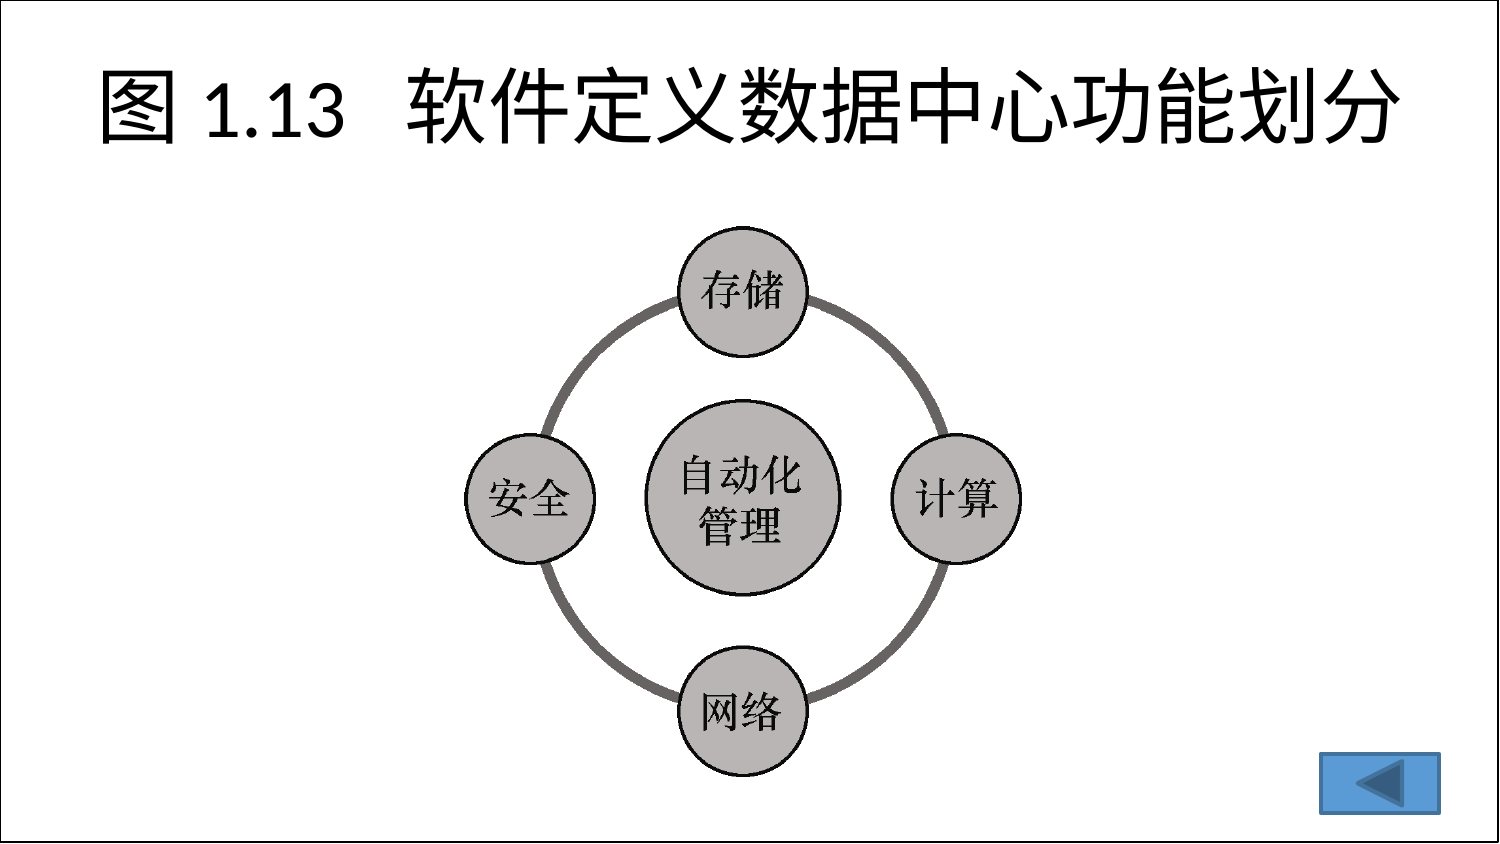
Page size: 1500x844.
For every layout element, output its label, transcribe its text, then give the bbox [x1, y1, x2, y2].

title 图1.13 软件定义数据中心功能划分 [75, 33, 1425, 175]
text_box [1319, 752, 1441, 815]
picture [463, 225, 1022, 777]
